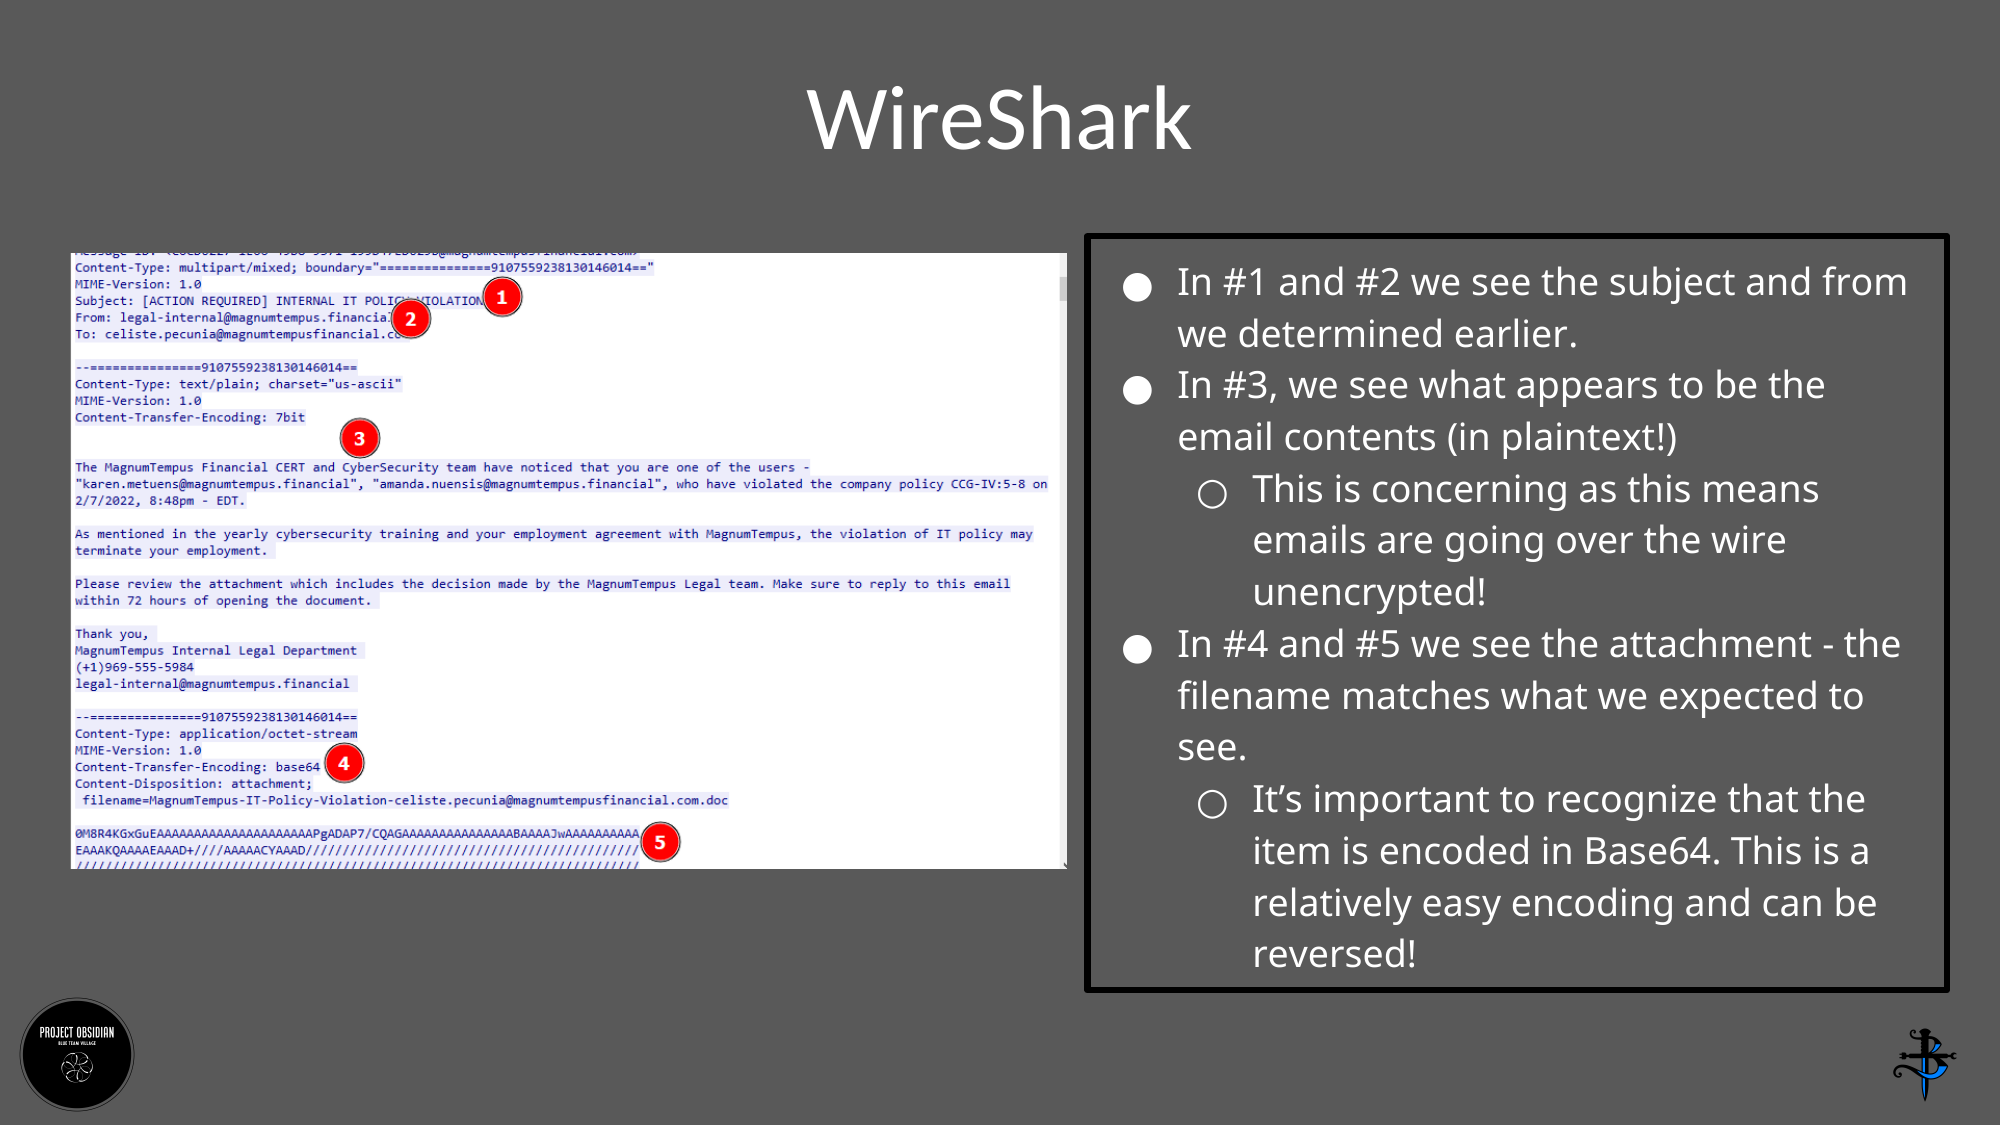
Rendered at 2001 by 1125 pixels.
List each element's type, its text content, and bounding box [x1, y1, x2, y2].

title WireShark [137, 59, 1863, 181]
picture [69, 253, 1067, 870]
picture [1862, 1002, 1988, 1125]
text_box In #1 and #2 we see the subject and from we determined earlier. In #3, we see what appears to be the email contents (in plaintext!) This is concerning as this means emails are going over the wire unencrypted! In #4 and #5 we see the attachment - the filename matches what we expected to see. It’s important to recognize that the item is encoded in Base64. This is a relatively easy encoding and can be reversed! [1087, 236, 1947, 991]
picture [16, 993, 138, 1116]
